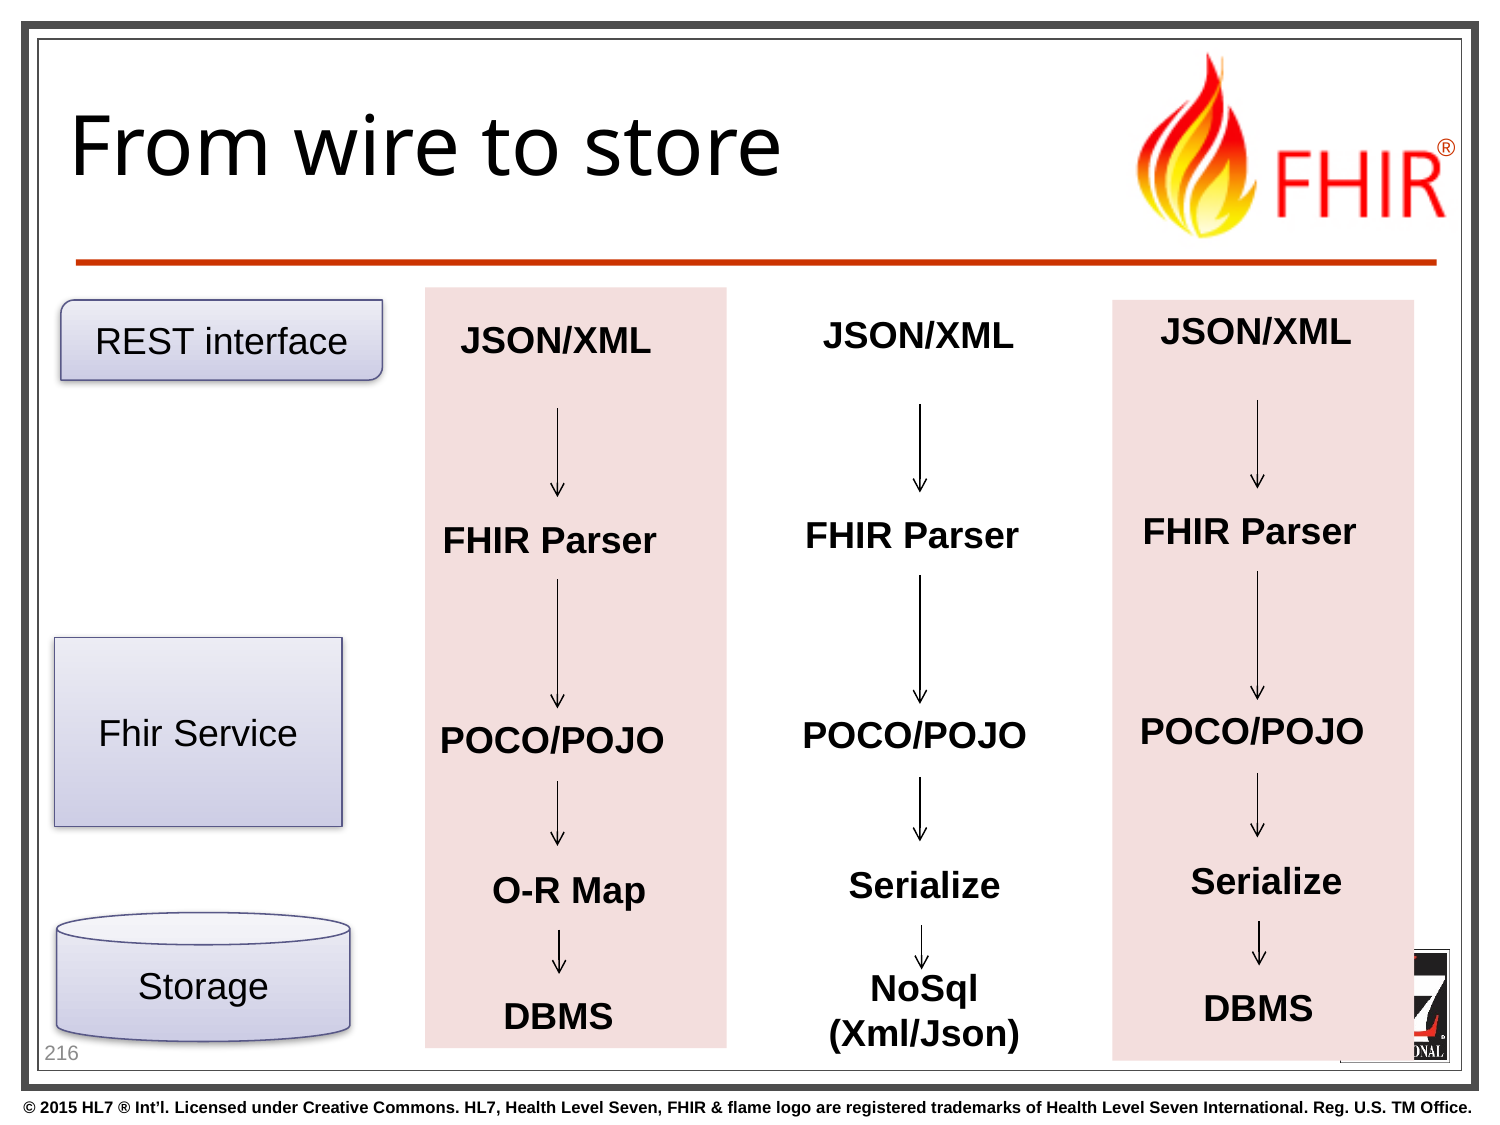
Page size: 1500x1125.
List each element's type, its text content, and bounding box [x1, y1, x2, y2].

picture [1340, 949, 1450, 1063]
text_box Fhir Service [54, 637, 343, 827]
text_box [425, 287, 727, 1049]
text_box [787, 303, 1063, 1063]
title From wire to store [53, 54, 1128, 249]
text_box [424, 308, 701, 1051]
text_box Storage [55, 911, 351, 1043]
text_box REST interface [60, 299, 384, 381]
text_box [1124, 299, 1401, 1042]
slide_number 216 [29, 1034, 148, 1071]
text_box [1112, 299, 1415, 1061]
picture [1124, 42, 1458, 249]
